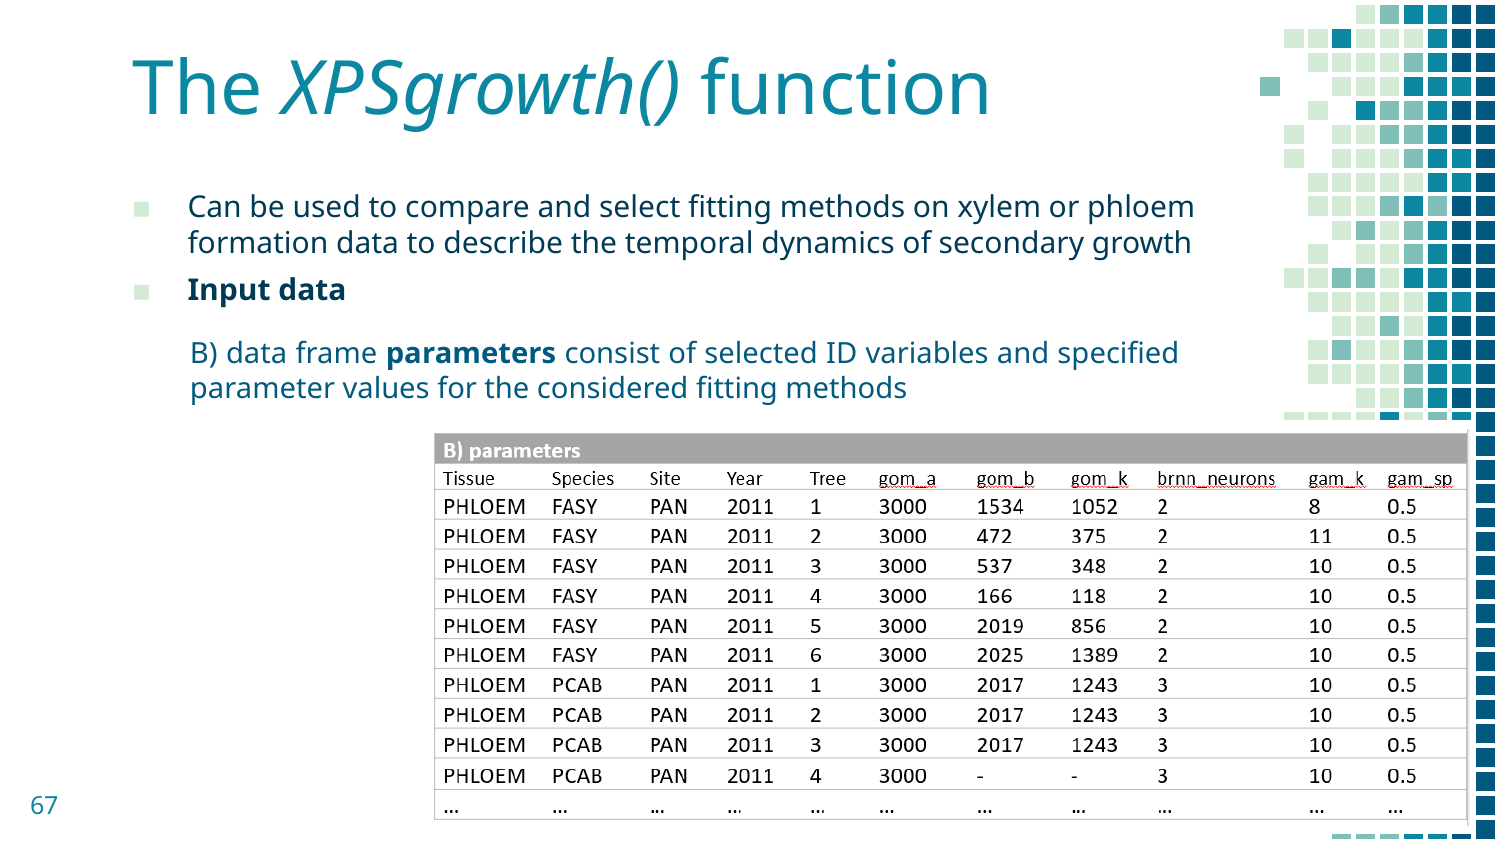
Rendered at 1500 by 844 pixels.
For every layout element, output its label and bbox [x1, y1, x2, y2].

slide_number [15, 774, 105, 839]
text_box [635, 420, 1476, 834]
text_box [105, 173, 1215, 412]
picture [430, 428, 1470, 826]
title [117, 3, 1227, 145]
